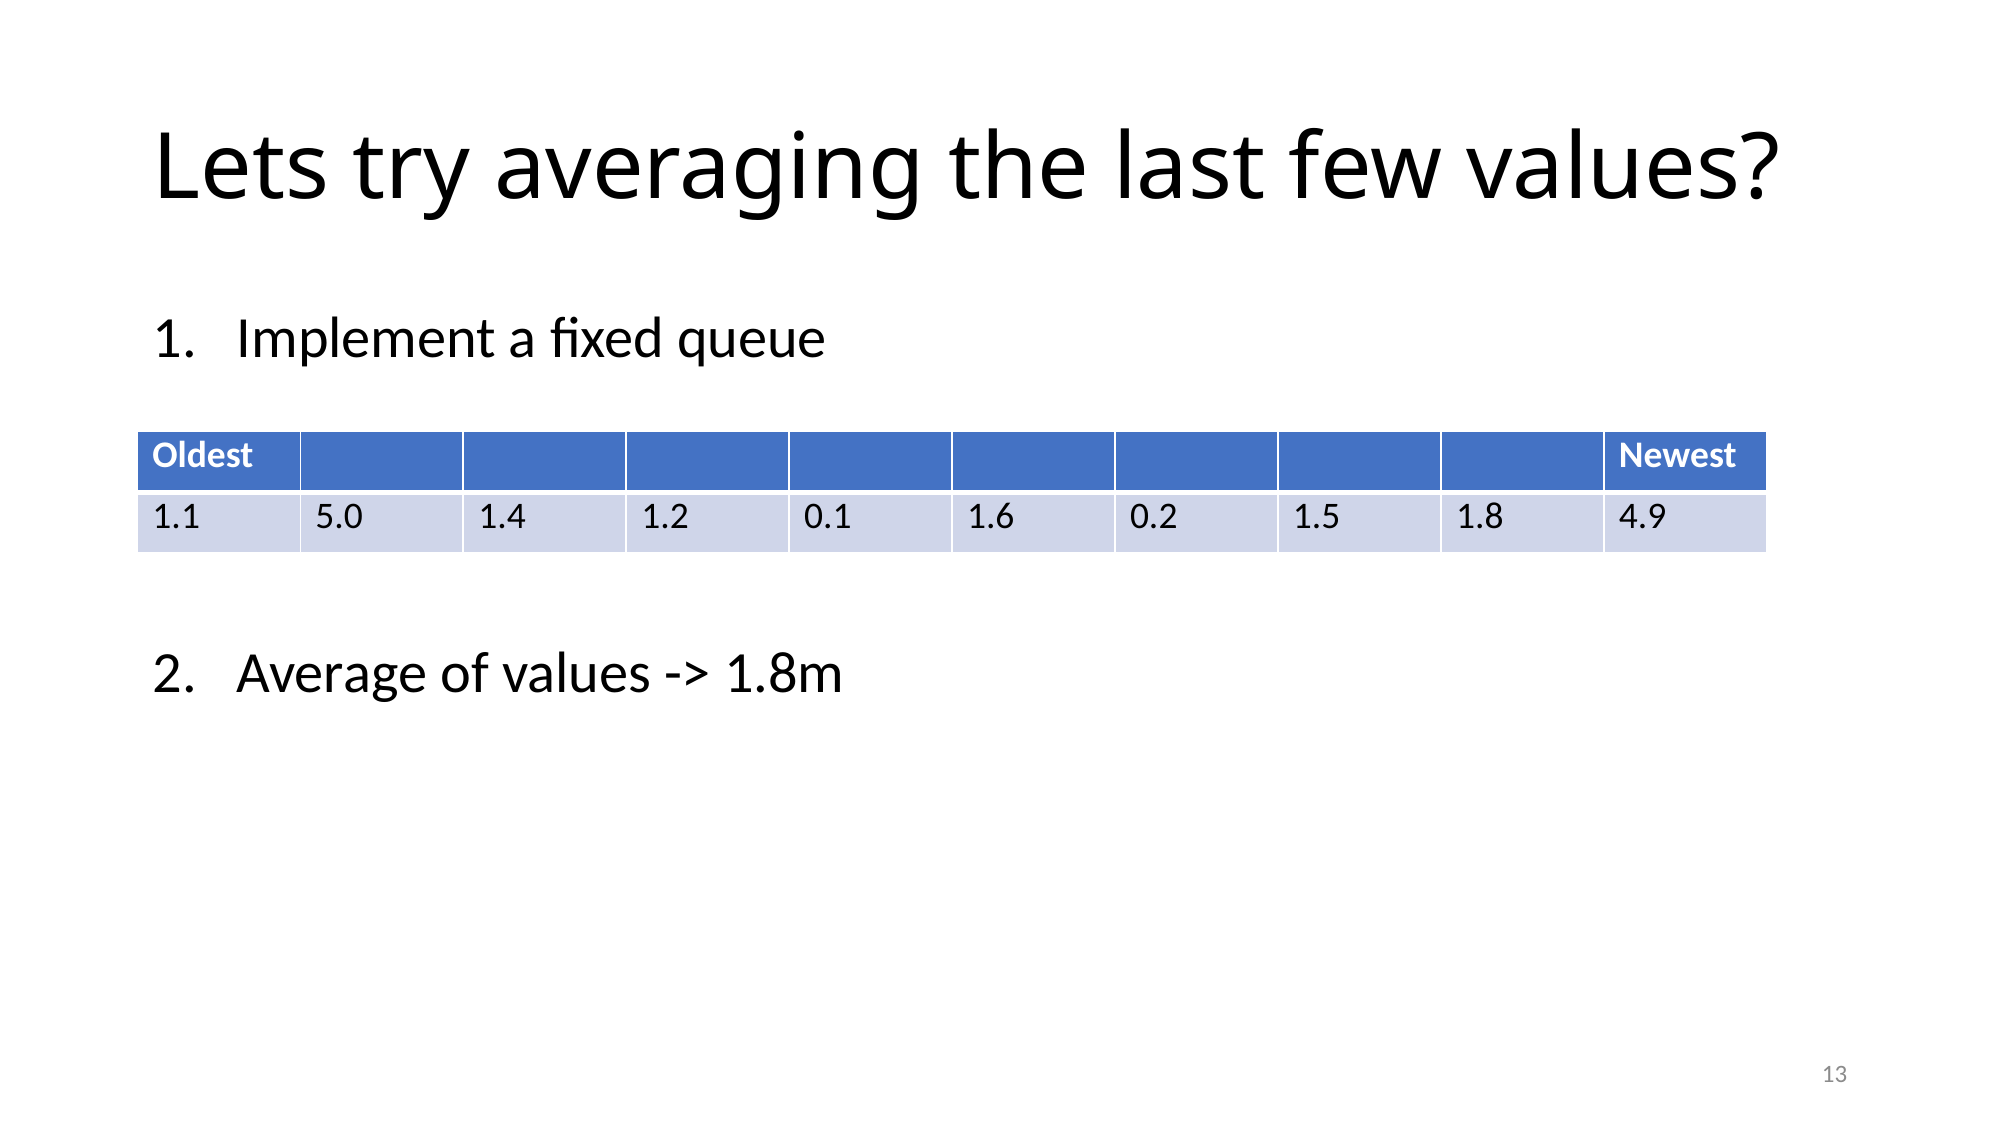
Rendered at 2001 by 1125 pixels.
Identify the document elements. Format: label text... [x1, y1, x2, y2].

table_cell 4.9 [1605, 495, 1766, 552]
slide_number 13 [1412, 1042, 1863, 1103]
title Lets try averaging the last few values? [137, 59, 1863, 278]
table_header [1442, 432, 1603, 490]
table_header [1279, 432, 1440, 490]
table_header Oldest [138, 432, 300, 490]
table_cell 0.1 [790, 495, 951, 552]
table_cell 1.5 [1279, 495, 1440, 552]
table_header [1116, 432, 1277, 490]
table_cell 1.4 [464, 495, 625, 552]
table_header [301, 432, 462, 490]
table_cell 1.8 [1442, 495, 1603, 552]
table_header [790, 432, 951, 490]
table_header Newest [1605, 432, 1766, 490]
table_cell 1.2 [627, 495, 788, 552]
table_header [627, 432, 788, 490]
table_cell 5.0 [301, 495, 462, 552]
table_cell 1.1 [138, 495, 300, 552]
table_cell 0.2 [1116, 495, 1277, 552]
list Implement a fixed queue Average of values -> 1.8m [137, 299, 1863, 1014]
table_header [953, 432, 1114, 490]
table_cell 1.6 [953, 495, 1114, 552]
table_header [464, 432, 625, 490]
